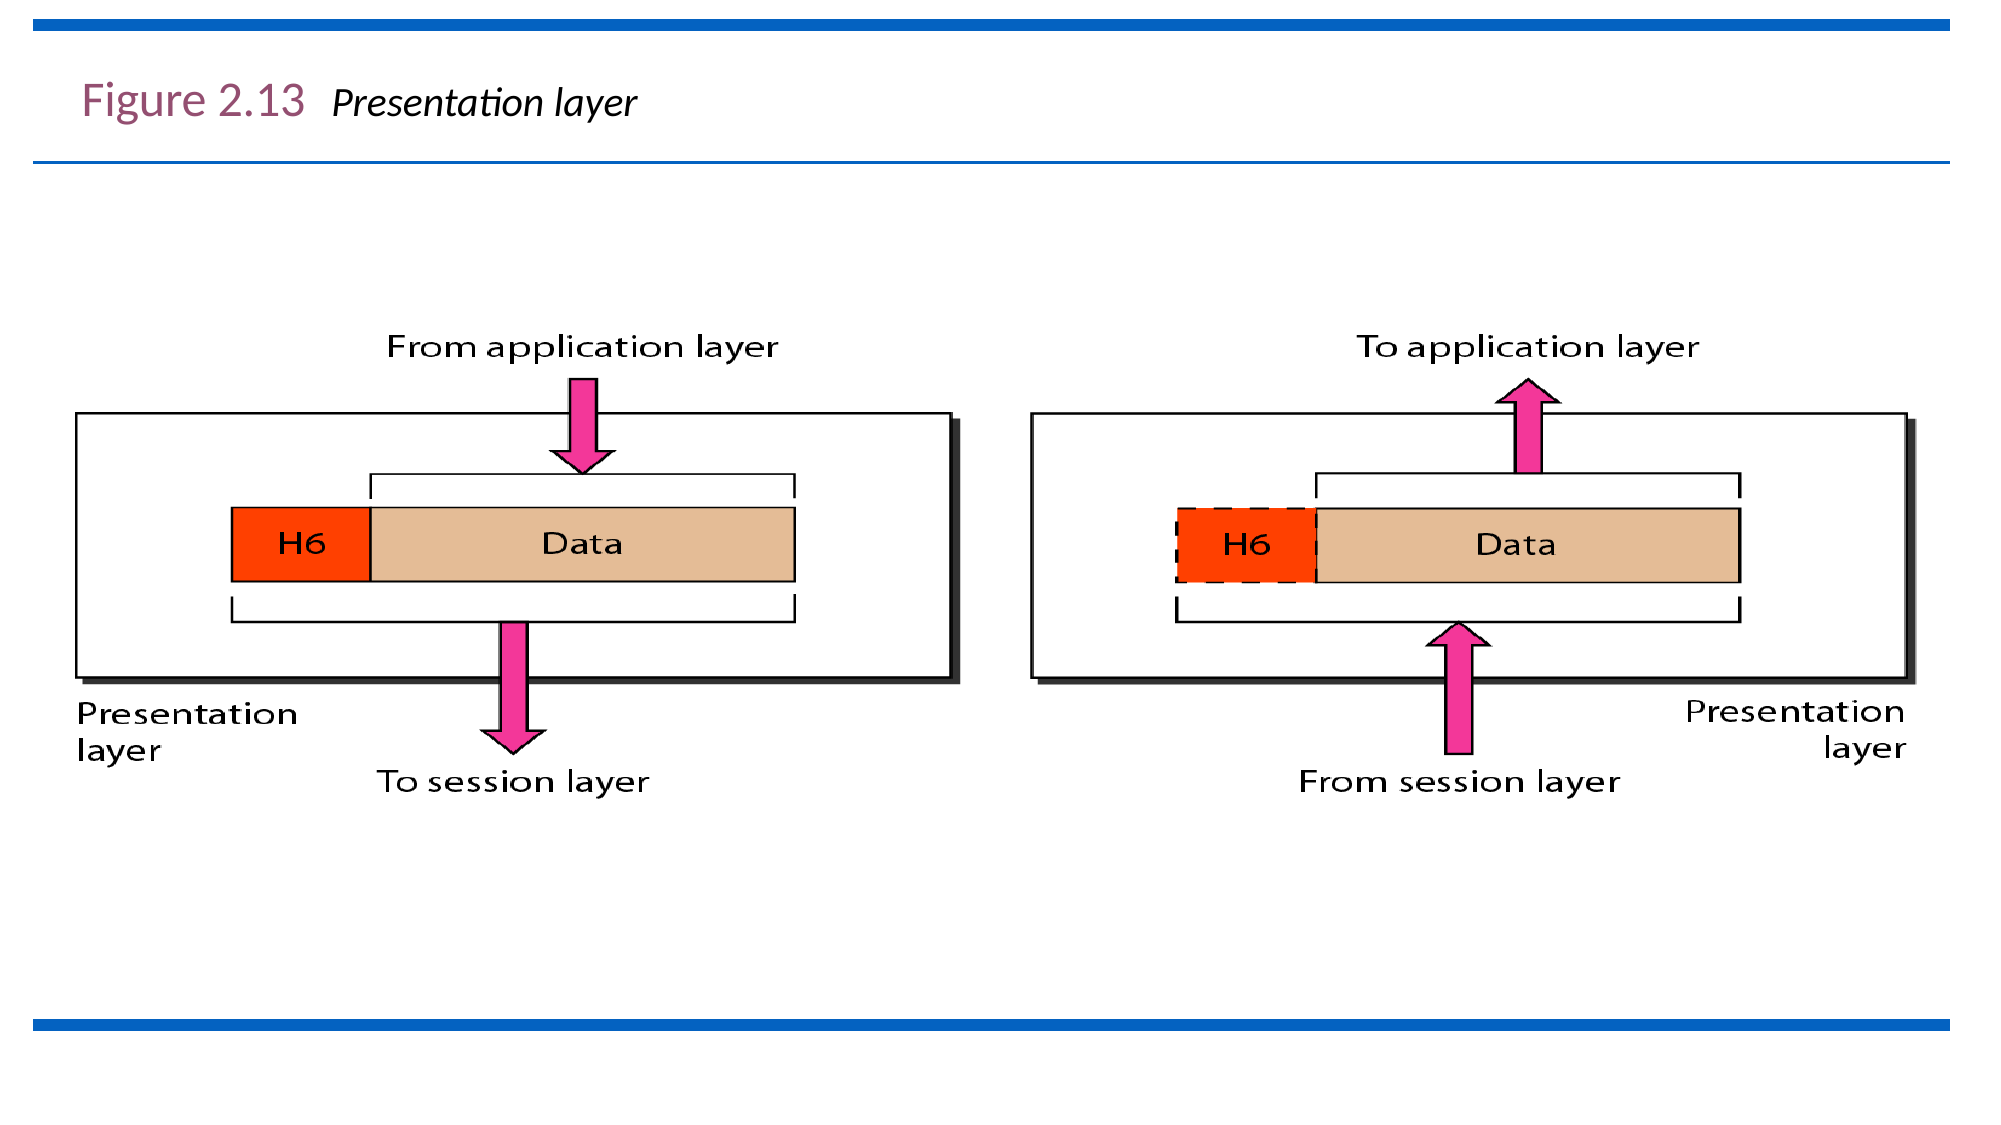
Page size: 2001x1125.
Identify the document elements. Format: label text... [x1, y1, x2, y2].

title Figure 2.13 Presentation layer [79, 64, 639, 255]
text_box [75, 334, 1917, 800]
